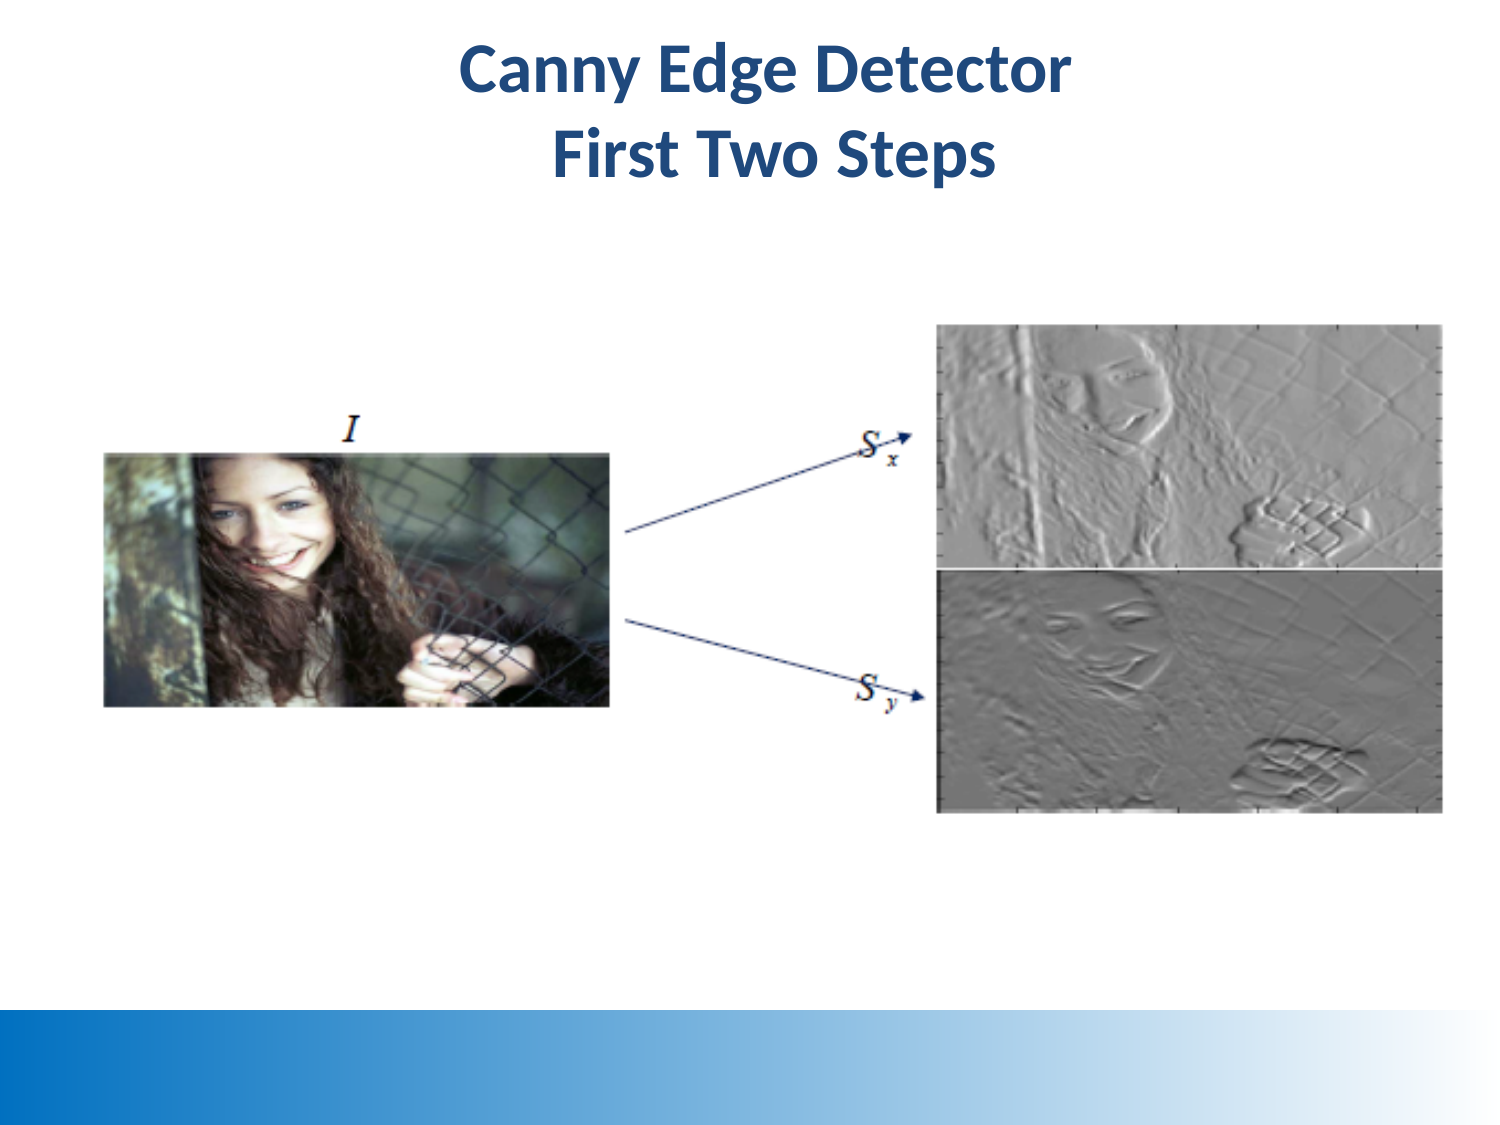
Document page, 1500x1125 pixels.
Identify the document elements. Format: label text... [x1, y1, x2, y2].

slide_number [75, 1042, 425, 1103]
slide_number 54 [1074, 1042, 1425, 1103]
picture [70, 312, 1463, 826]
text_box [0, 1008, 1500, 1125]
text_box Canny Edge Detector First Two Steps [99, 12, 1450, 200]
